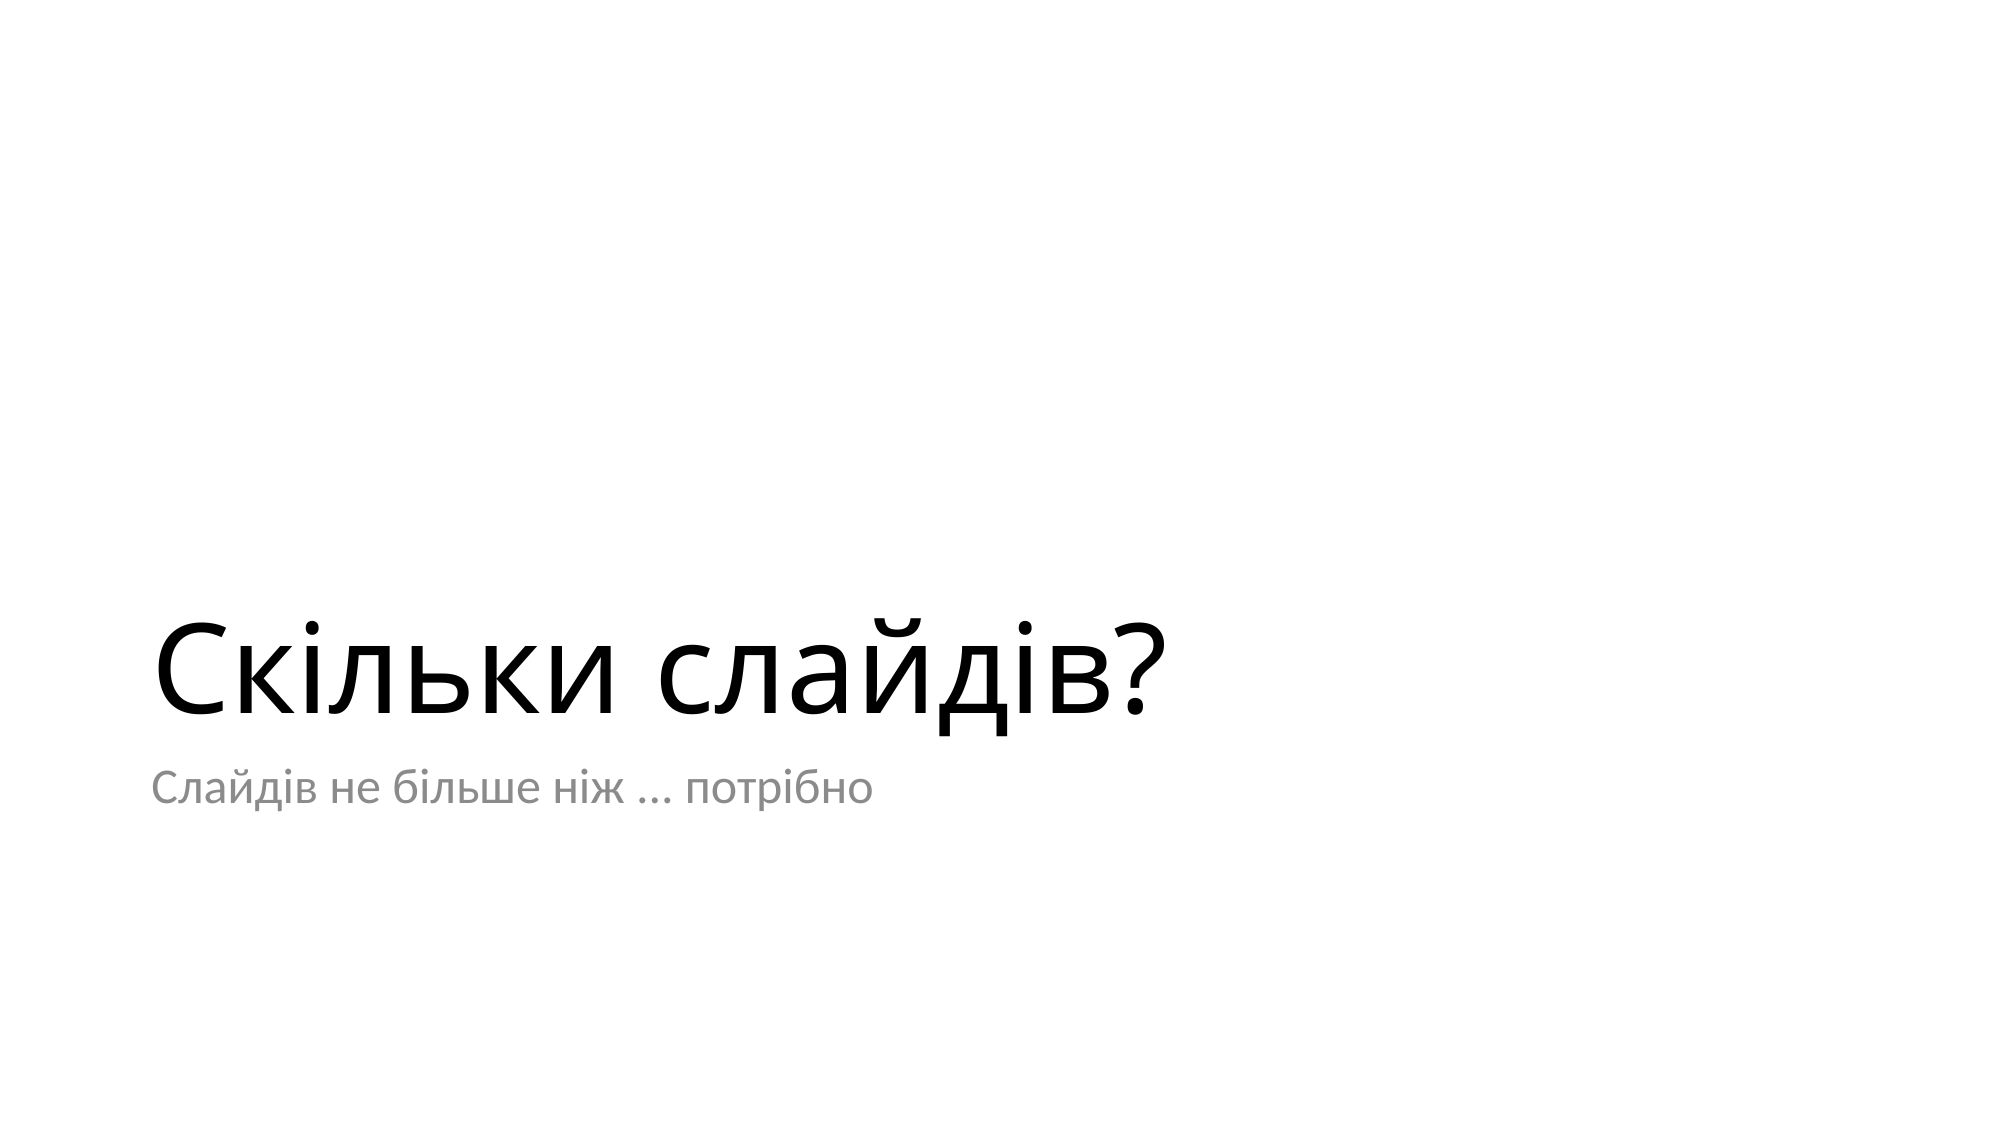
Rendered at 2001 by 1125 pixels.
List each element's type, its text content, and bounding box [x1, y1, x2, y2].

list Слайдів не більше ніж ... потрібно [136, 752, 1862, 999]
title Скільки слайдів? [136, 280, 1862, 749]
